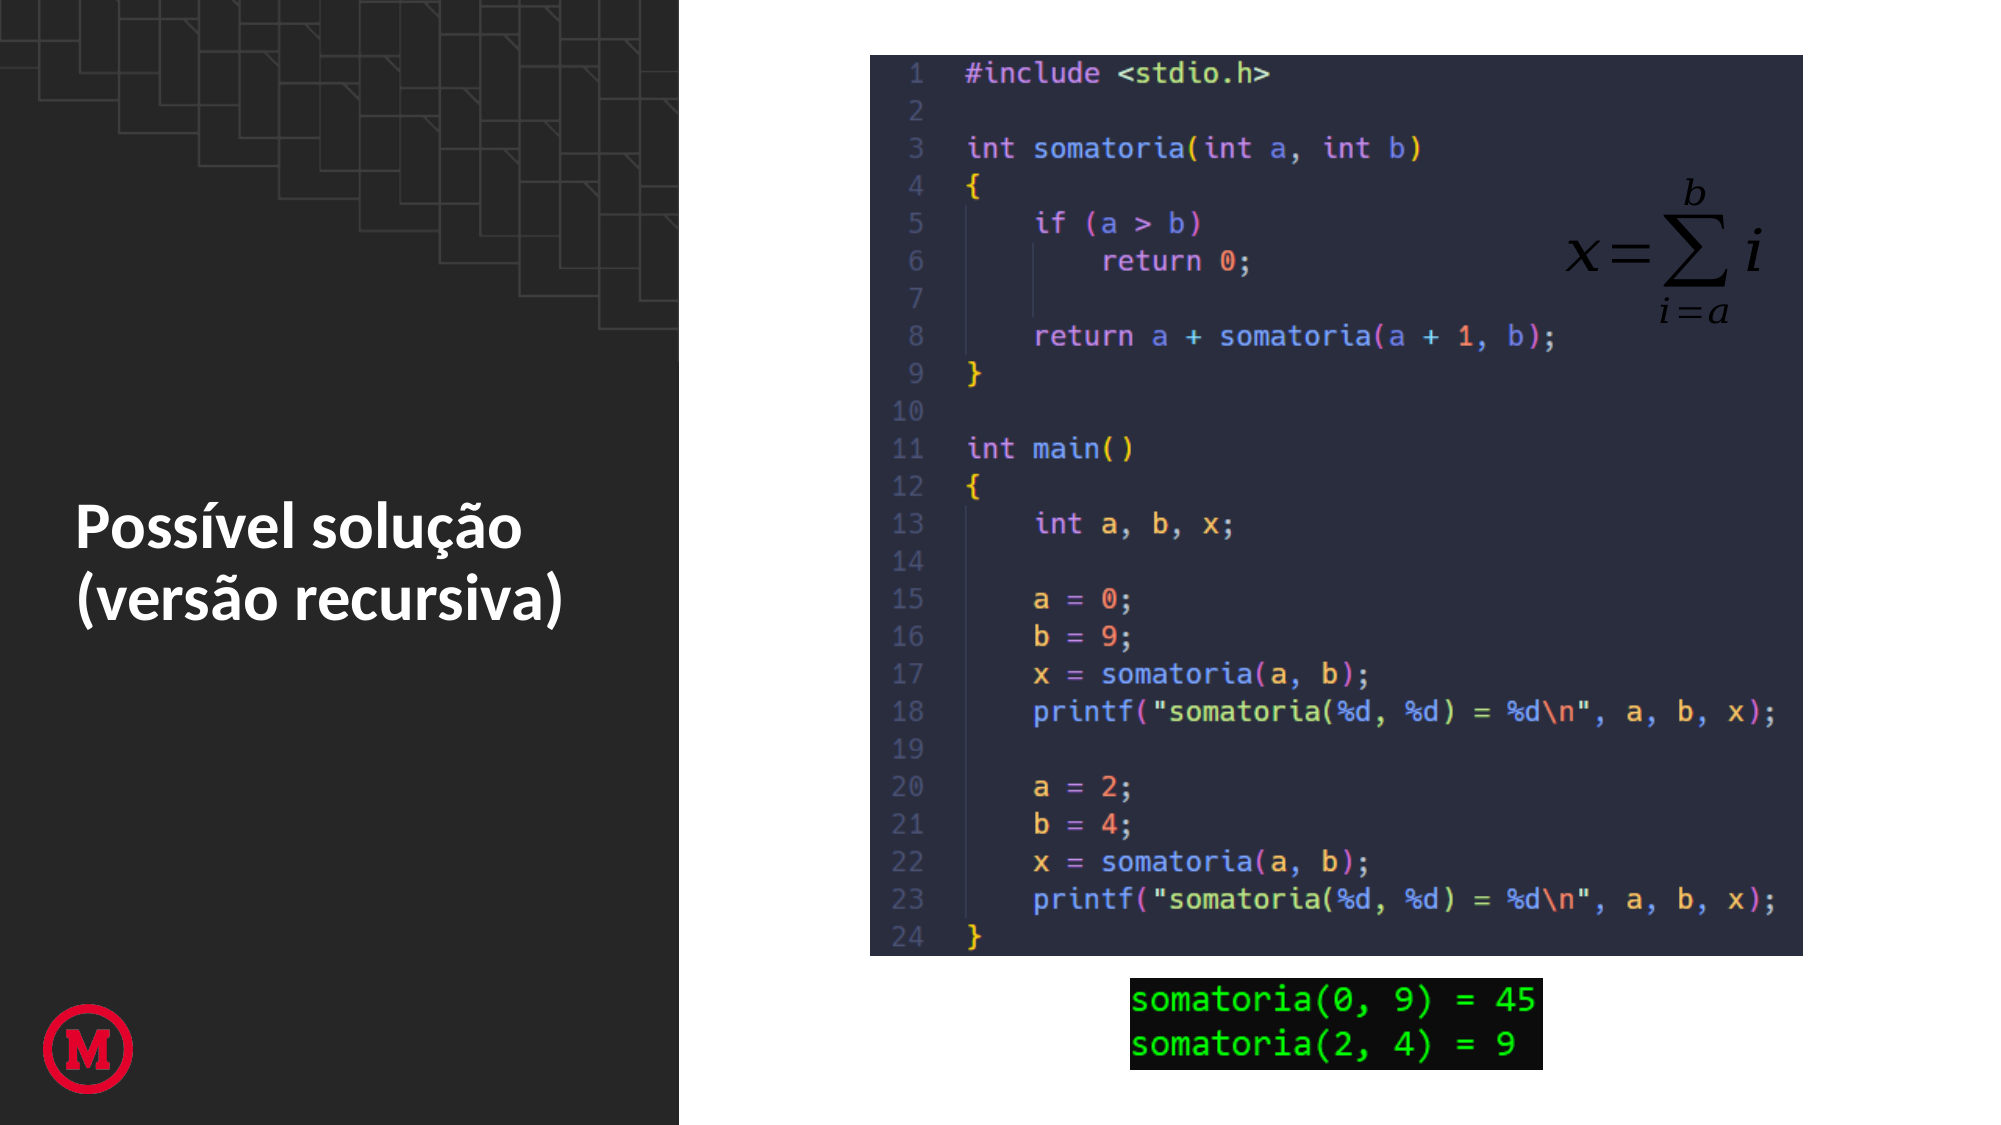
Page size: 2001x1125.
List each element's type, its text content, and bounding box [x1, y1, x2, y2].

picture [43, 1004, 133, 1094]
title Possível solução (versão recursiva) [60, 429, 599, 696]
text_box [869, 55, 1803, 1070]
